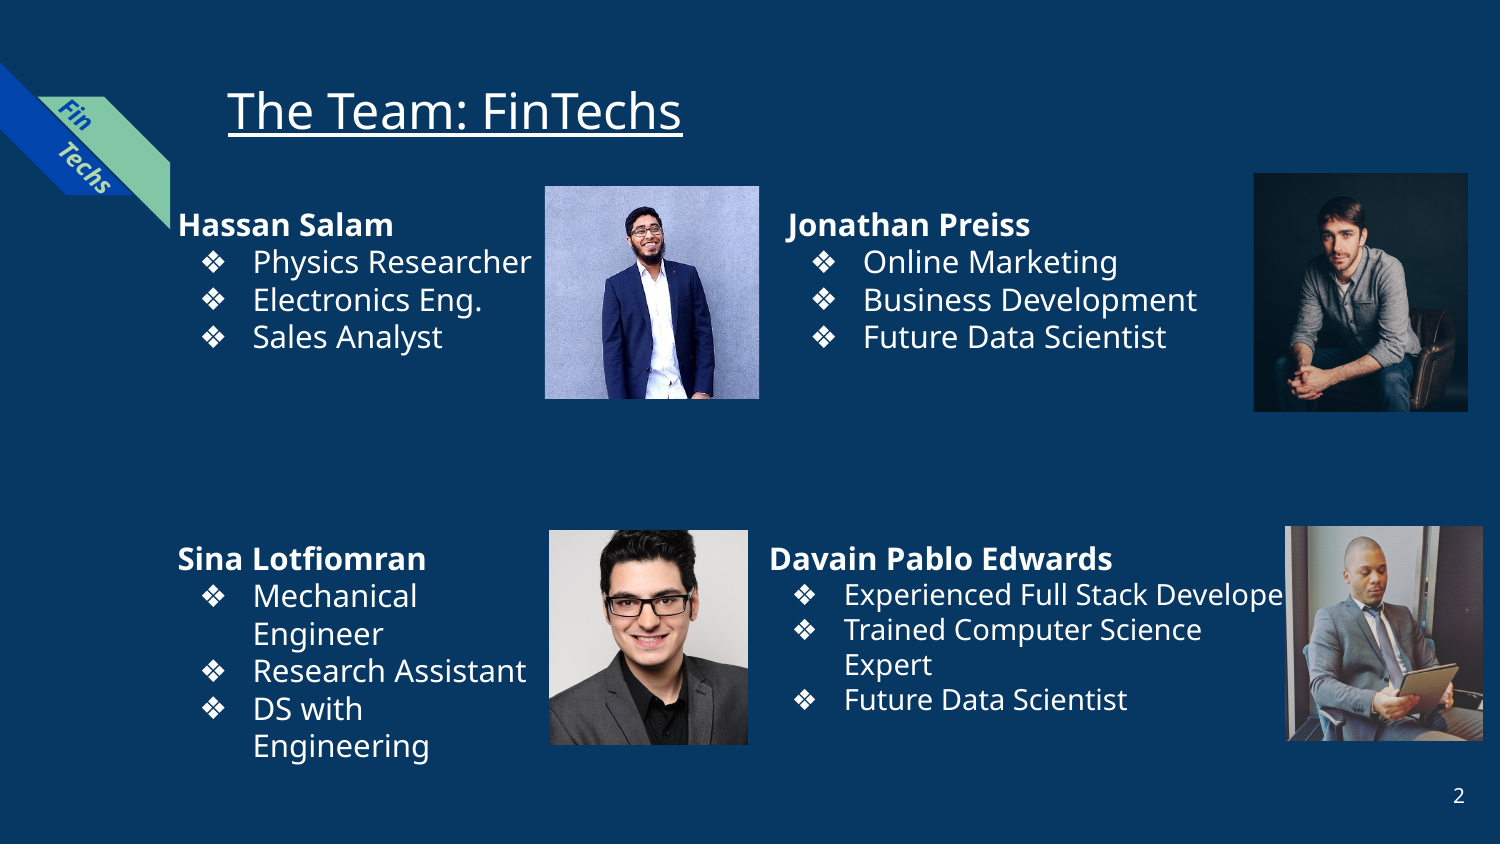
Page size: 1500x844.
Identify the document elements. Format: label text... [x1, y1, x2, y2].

text_box Techs [31, 113, 149, 229]
list Jonathan Preiss Online Marketing Business Development Future Data Scientist [772, 189, 1218, 396]
list Sina Lotfiomran Mechanical Engineer Research Assistant DS with Engineering [162, 523, 561, 791]
slide_number ‹#› [1389, 764, 1480, 830]
picture [1285, 526, 1483, 741]
picture [549, 529, 748, 745]
list Davain Pablo Edwards Experienced Full Stack Developer Trained Computer Science Expert Future Data Scientist [753, 523, 1312, 791]
title The Team: FinTechs [212, 64, 771, 178]
picture [1253, 173, 1469, 412]
text_box Fin [32, 70, 148, 162]
picture [544, 185, 760, 399]
list Hassan Salam Physics Researcher Electronics Eng. Sales Analyst [162, 189, 561, 457]
